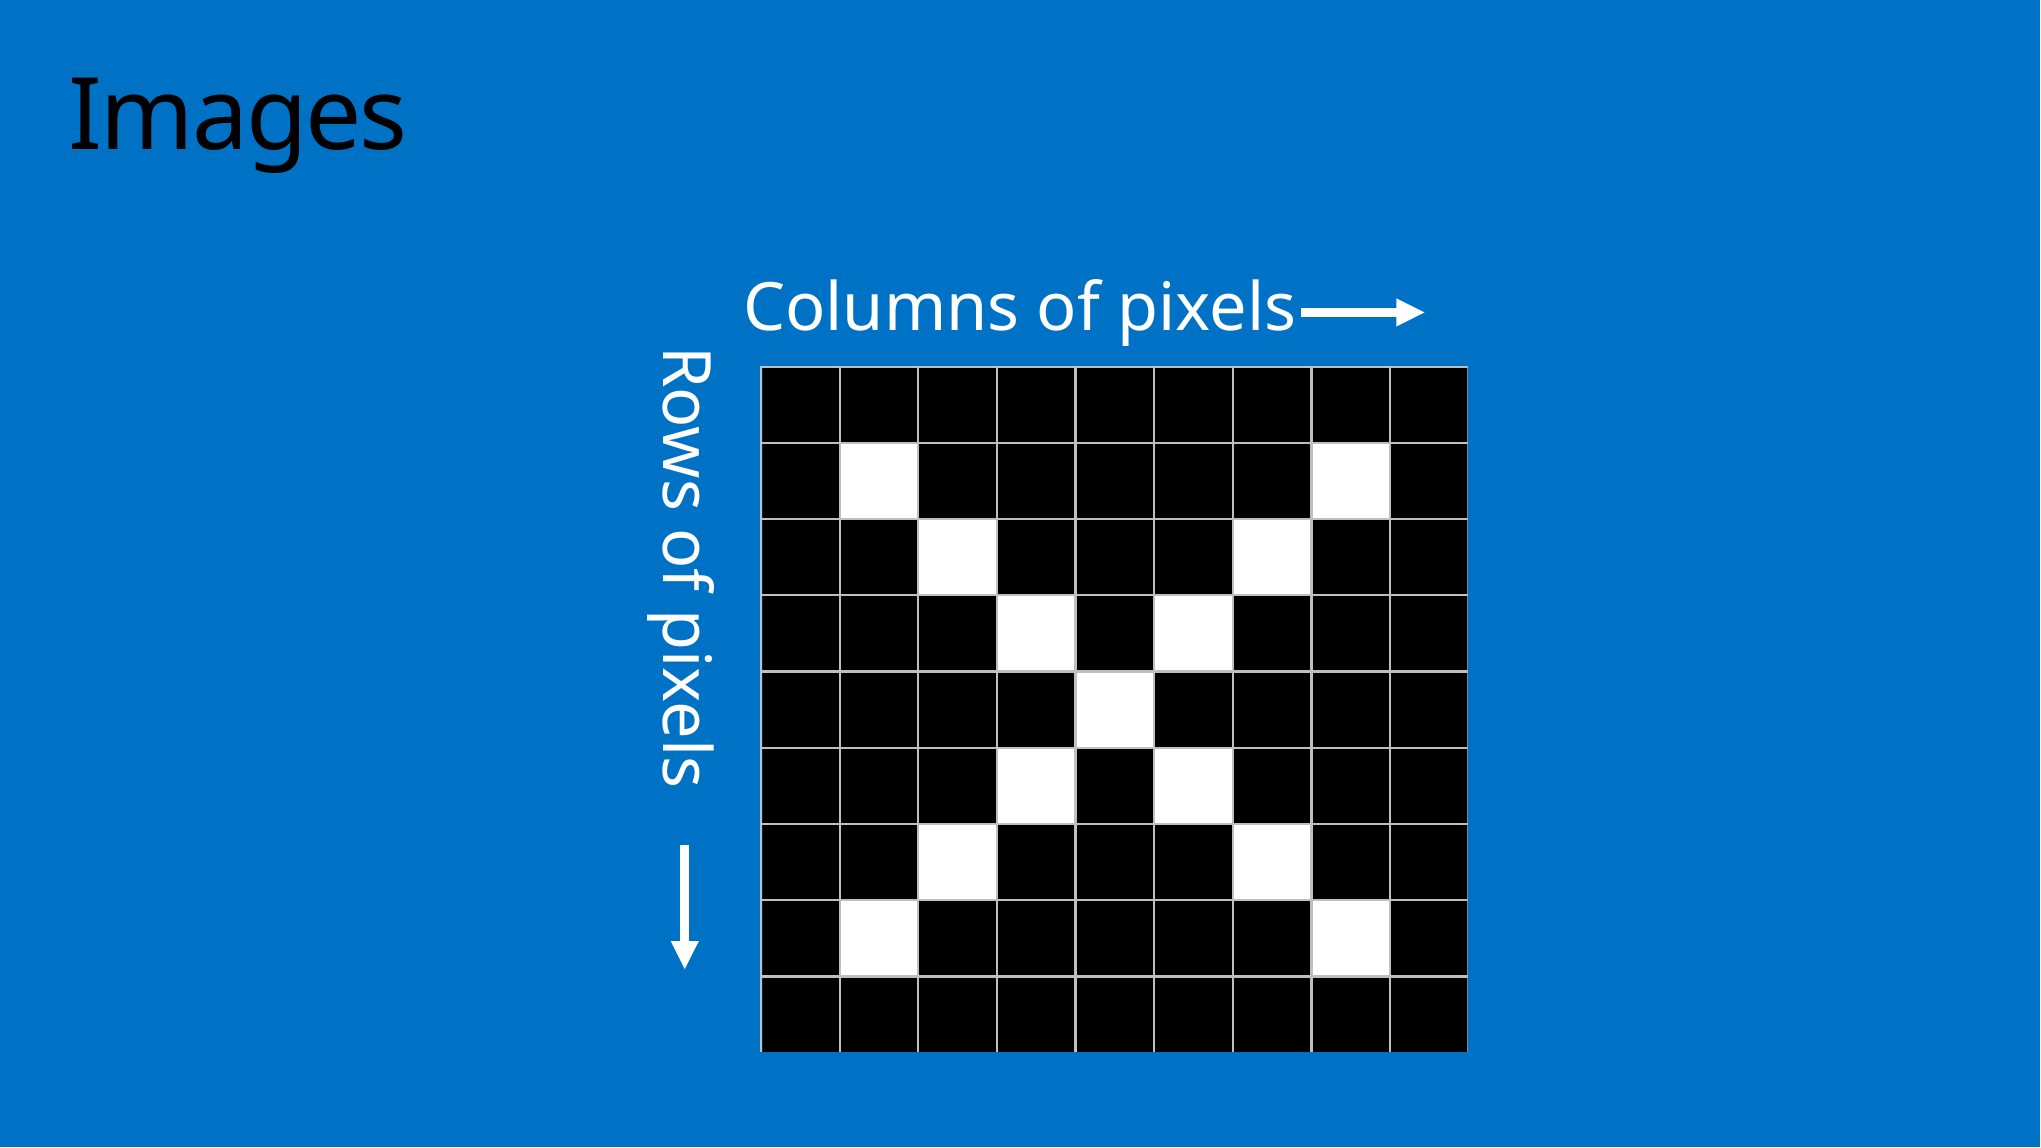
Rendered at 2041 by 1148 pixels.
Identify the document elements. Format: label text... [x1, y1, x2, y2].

picture [759, 365, 1471, 1055]
text_box Columns of pixels [713, 248, 1328, 369]
title Images [45, 48, 1996, 199]
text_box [363, 587, 1006, 710]
